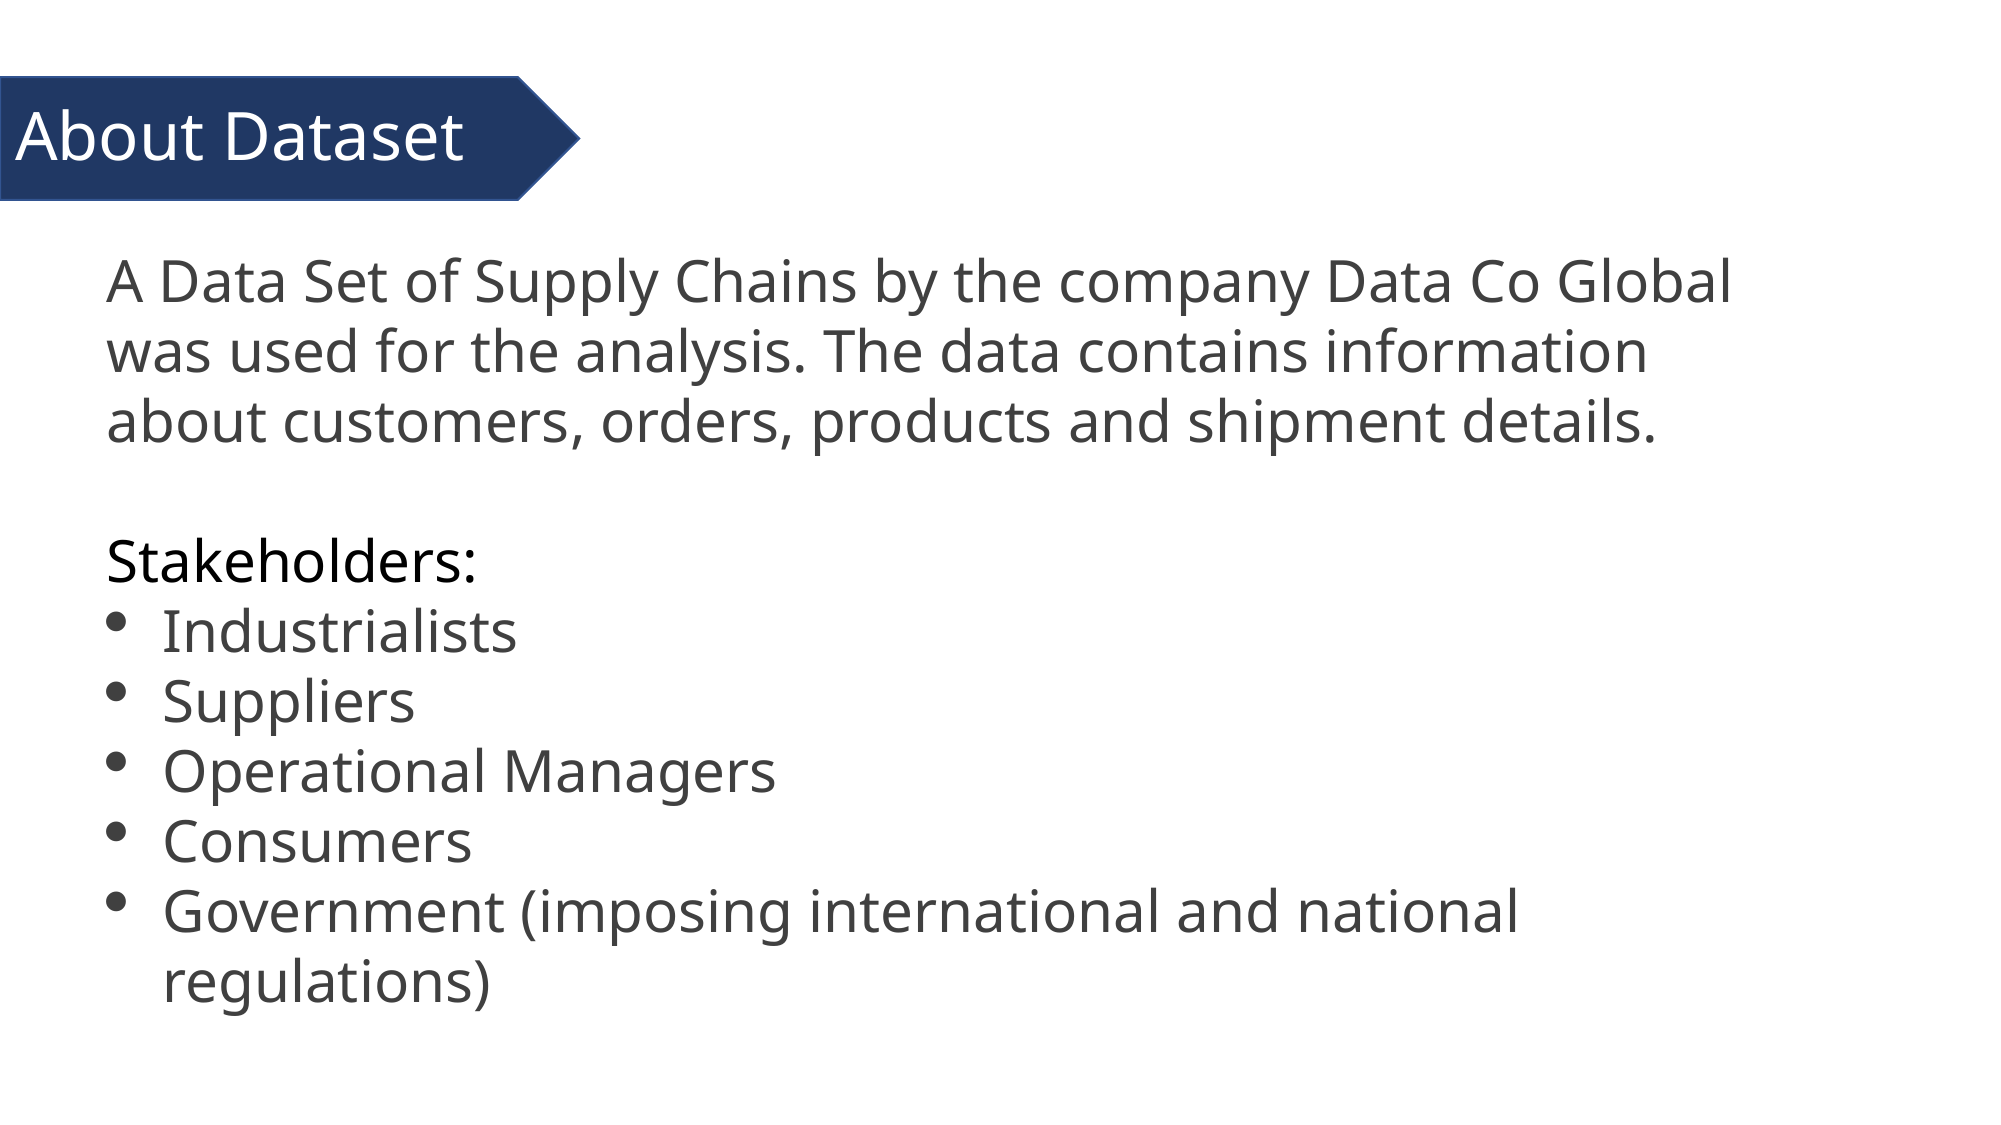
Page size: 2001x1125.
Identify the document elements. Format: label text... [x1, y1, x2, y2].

text_box A Data Set of Supply Chains by the company Data Co Global was used for the analysis. The data contains information about customers, orders, products and shipment details. Stakeholders: Industrialists Suppliers Operational Managers Consumers Government (imposing international and national regulations) [91, 236, 1827, 1021]
text_box About Dataset [0, 76, 581, 201]
